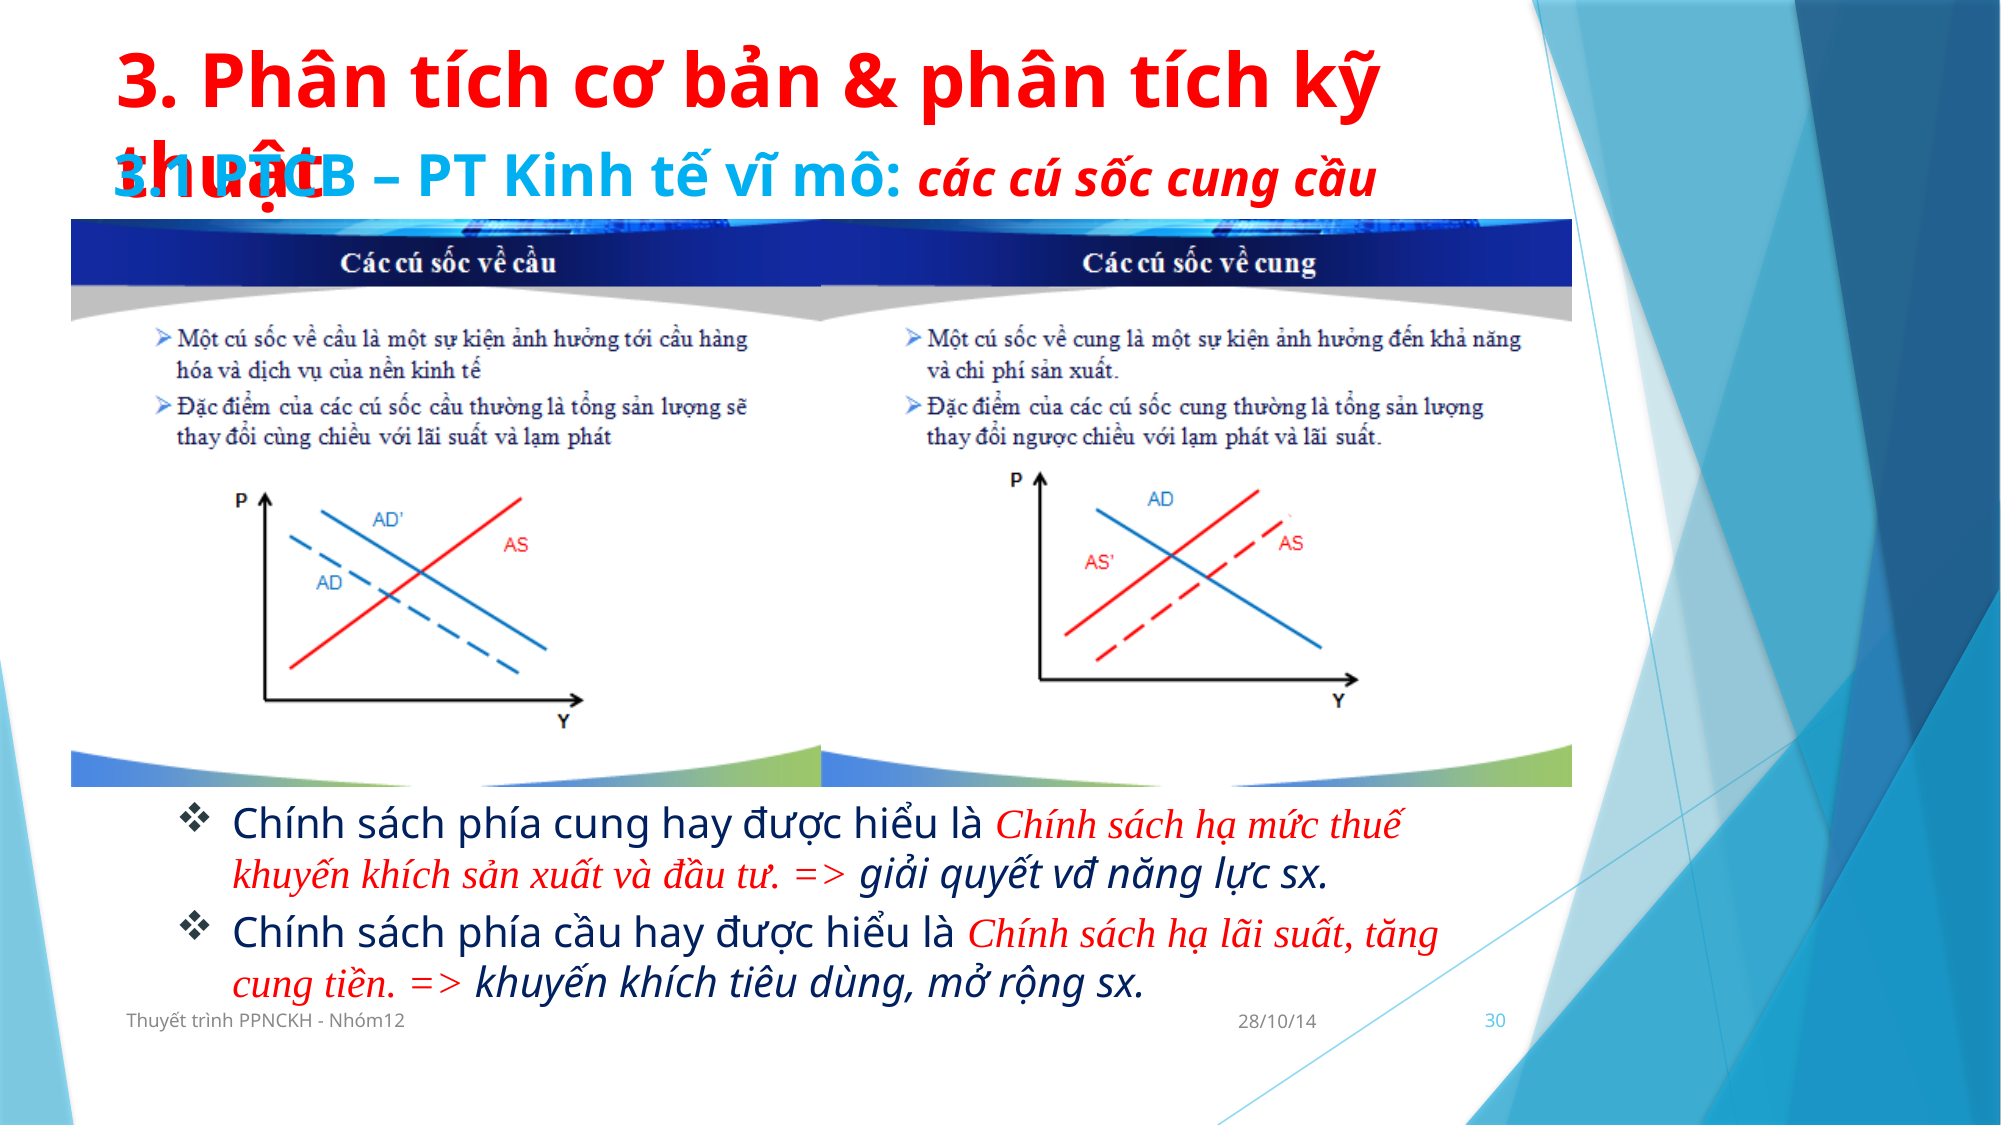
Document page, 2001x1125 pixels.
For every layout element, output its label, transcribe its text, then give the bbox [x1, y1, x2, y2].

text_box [71, 218, 1573, 787]
text_box Chính sách phía cung hay được hiểu là Chính sách hạ mức thuế khuyến khích sản xuất và đầu tư. => giải quyết vđ năng lực sx. Chính sách phía cầu hay được hiểu là Chính sách hạ lãi suất, tăng cung tiền. => khuyến khích tiêu dùng, mở rộng sx. [160, 794, 1511, 1010]
footer Thuyết trình PPNCKH - Nhóm12 [111, 991, 1145, 1051]
slide_number 30 [1409, 991, 1522, 1051]
list 3.1 PTCB – PT Kinh tế vĩ mô: các cú sốc cung cầu [99, 130, 1594, 227]
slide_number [1182, 1010, 1332, 1051]
title 3. Phân tích cơ bản & phân tích kỹ thuật [101, 24, 1512, 130]
